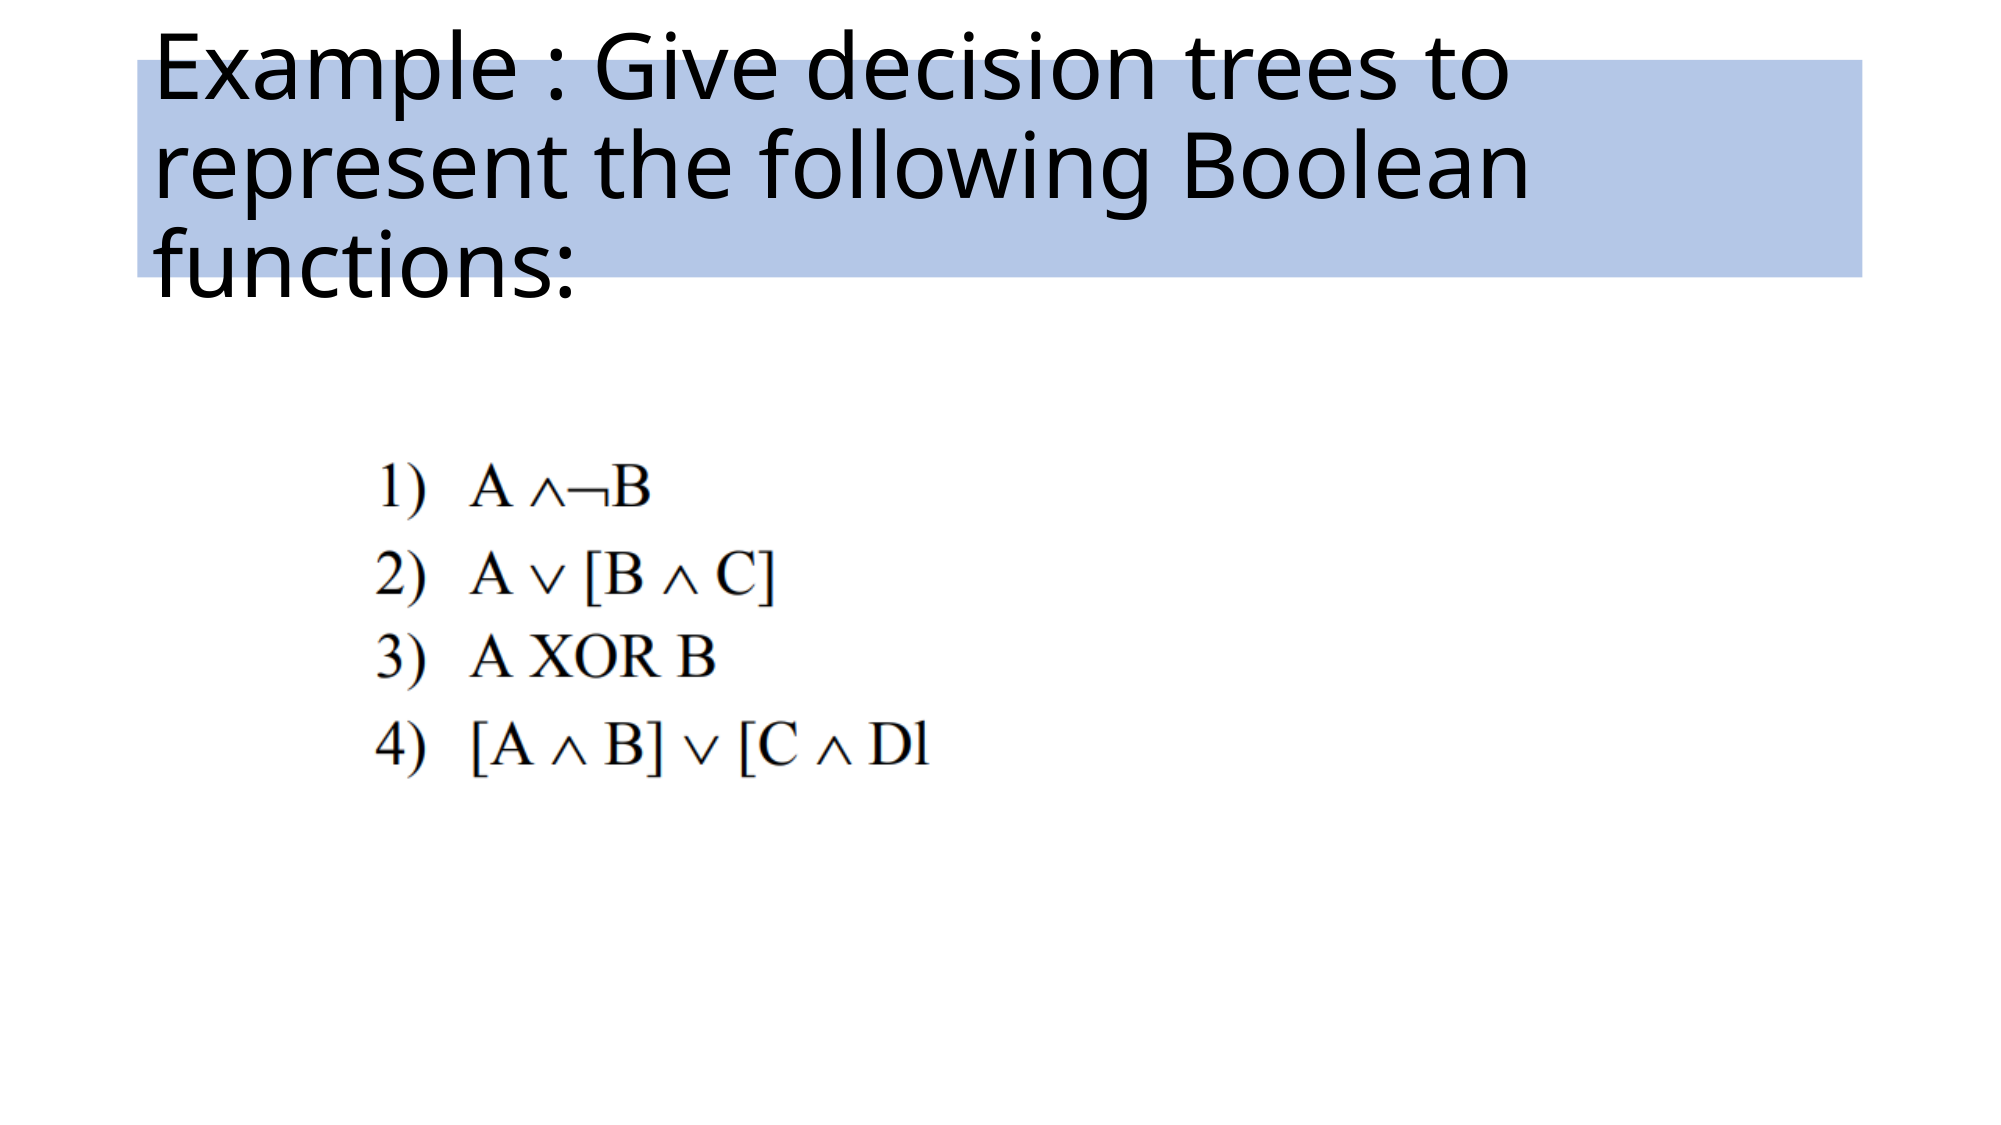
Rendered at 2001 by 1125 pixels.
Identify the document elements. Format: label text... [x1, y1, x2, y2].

title Example : Give decision trees to represent the following Boolean functions: [137, 59, 1863, 278]
picture [317, 433, 1000, 807]
